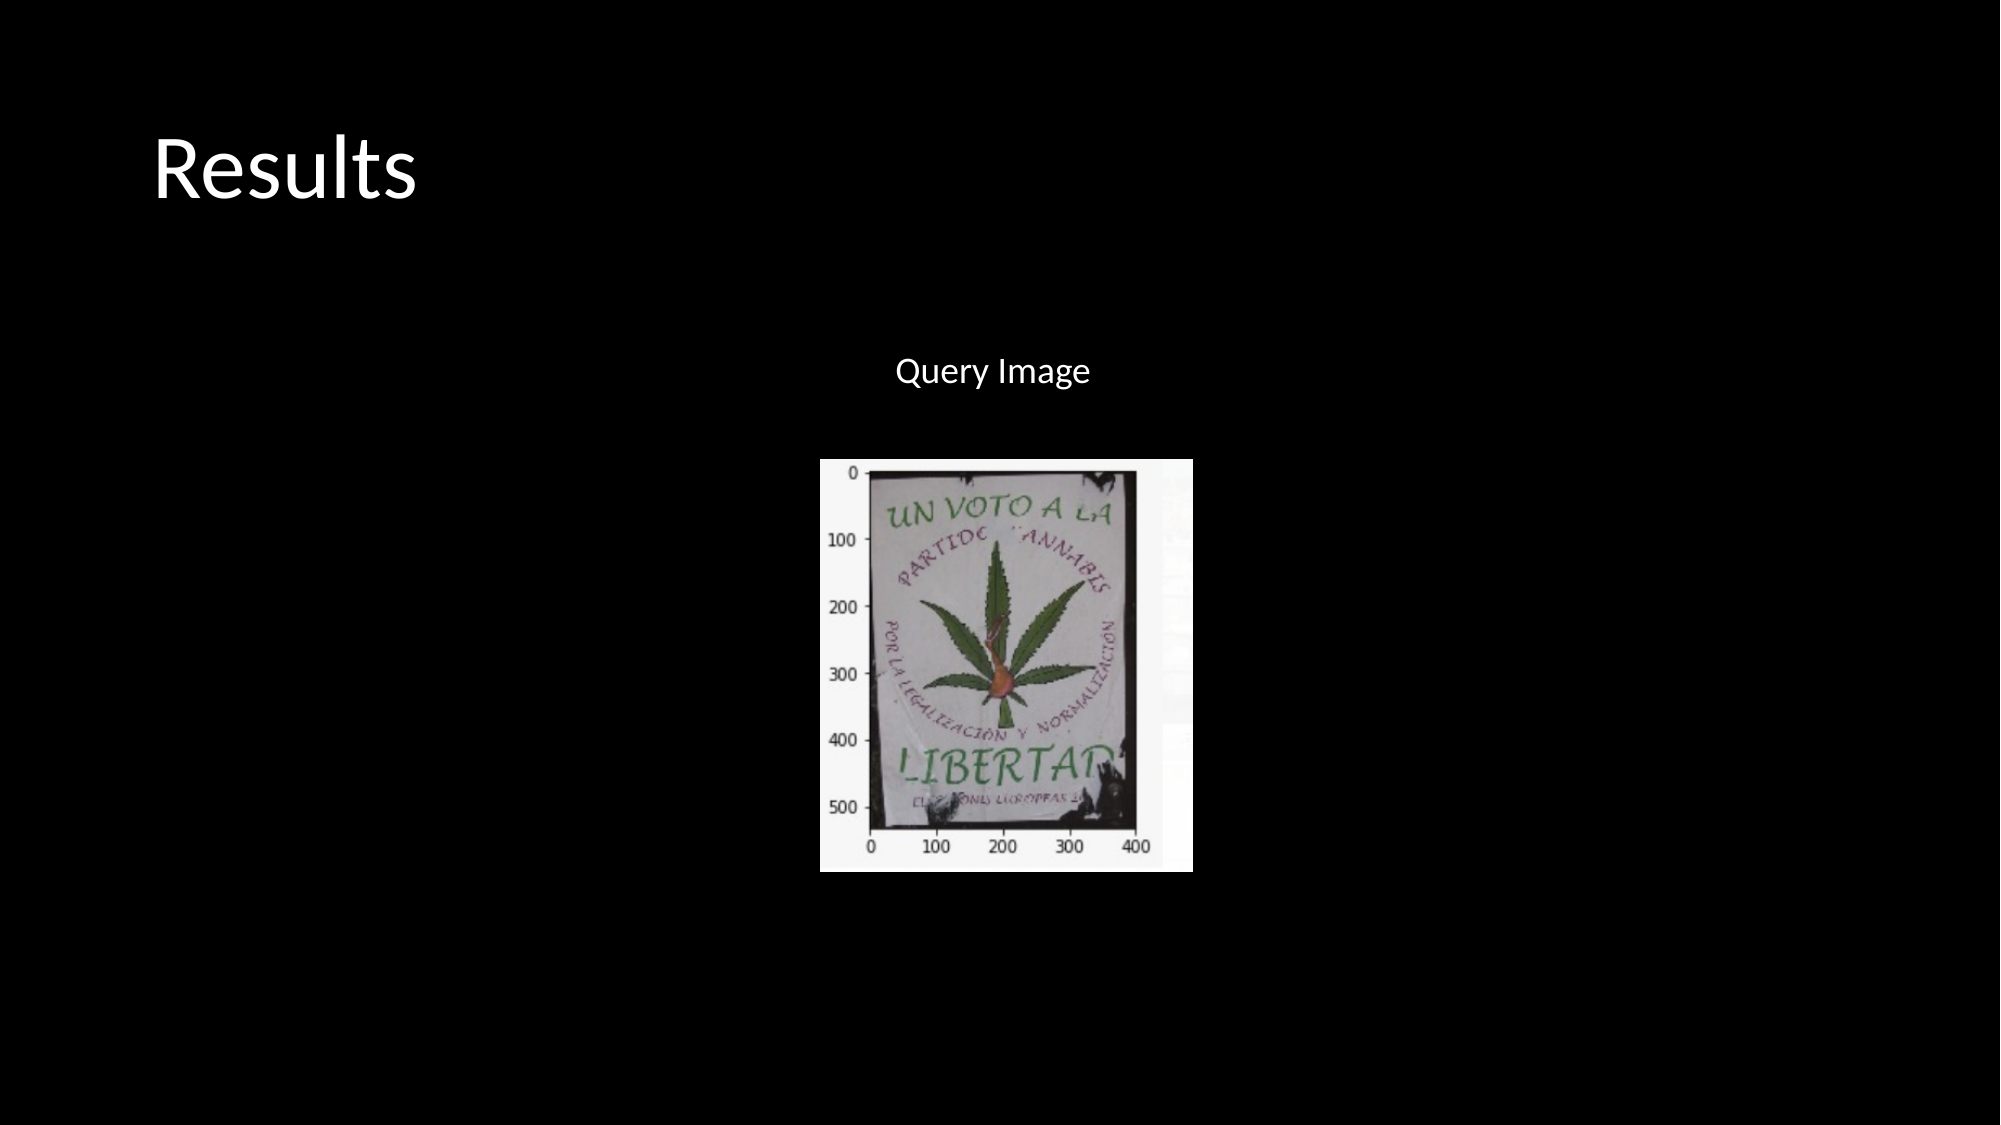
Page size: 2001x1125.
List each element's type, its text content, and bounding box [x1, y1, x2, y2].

title Results [137, 59, 1863, 278]
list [820, 459, 1194, 873]
text_box Query Image [880, 338, 1120, 399]
